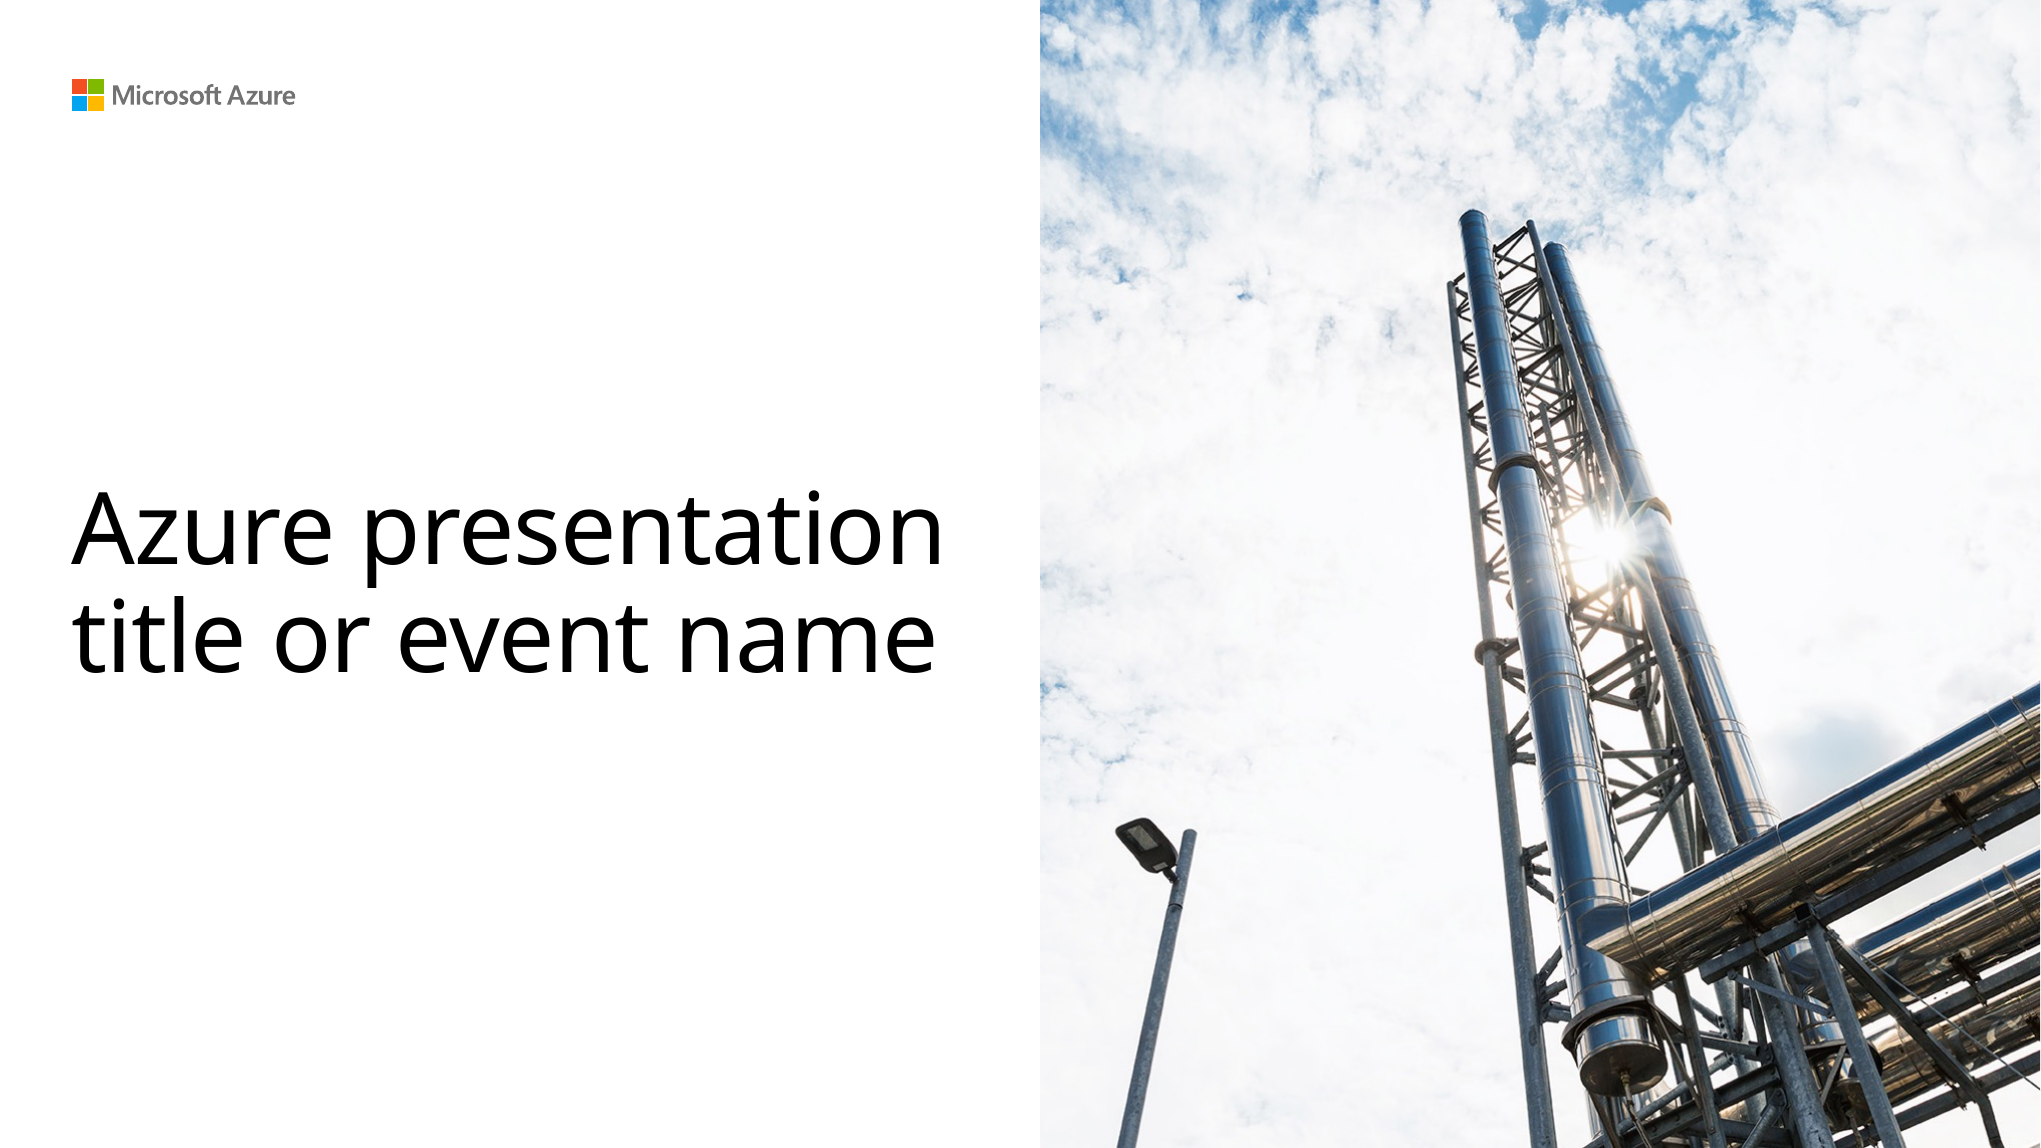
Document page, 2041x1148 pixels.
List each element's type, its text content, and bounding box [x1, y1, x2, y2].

title Azure presentation title or event name [71, 423, 981, 724]
picture [1040, 0, 2041, 1148]
